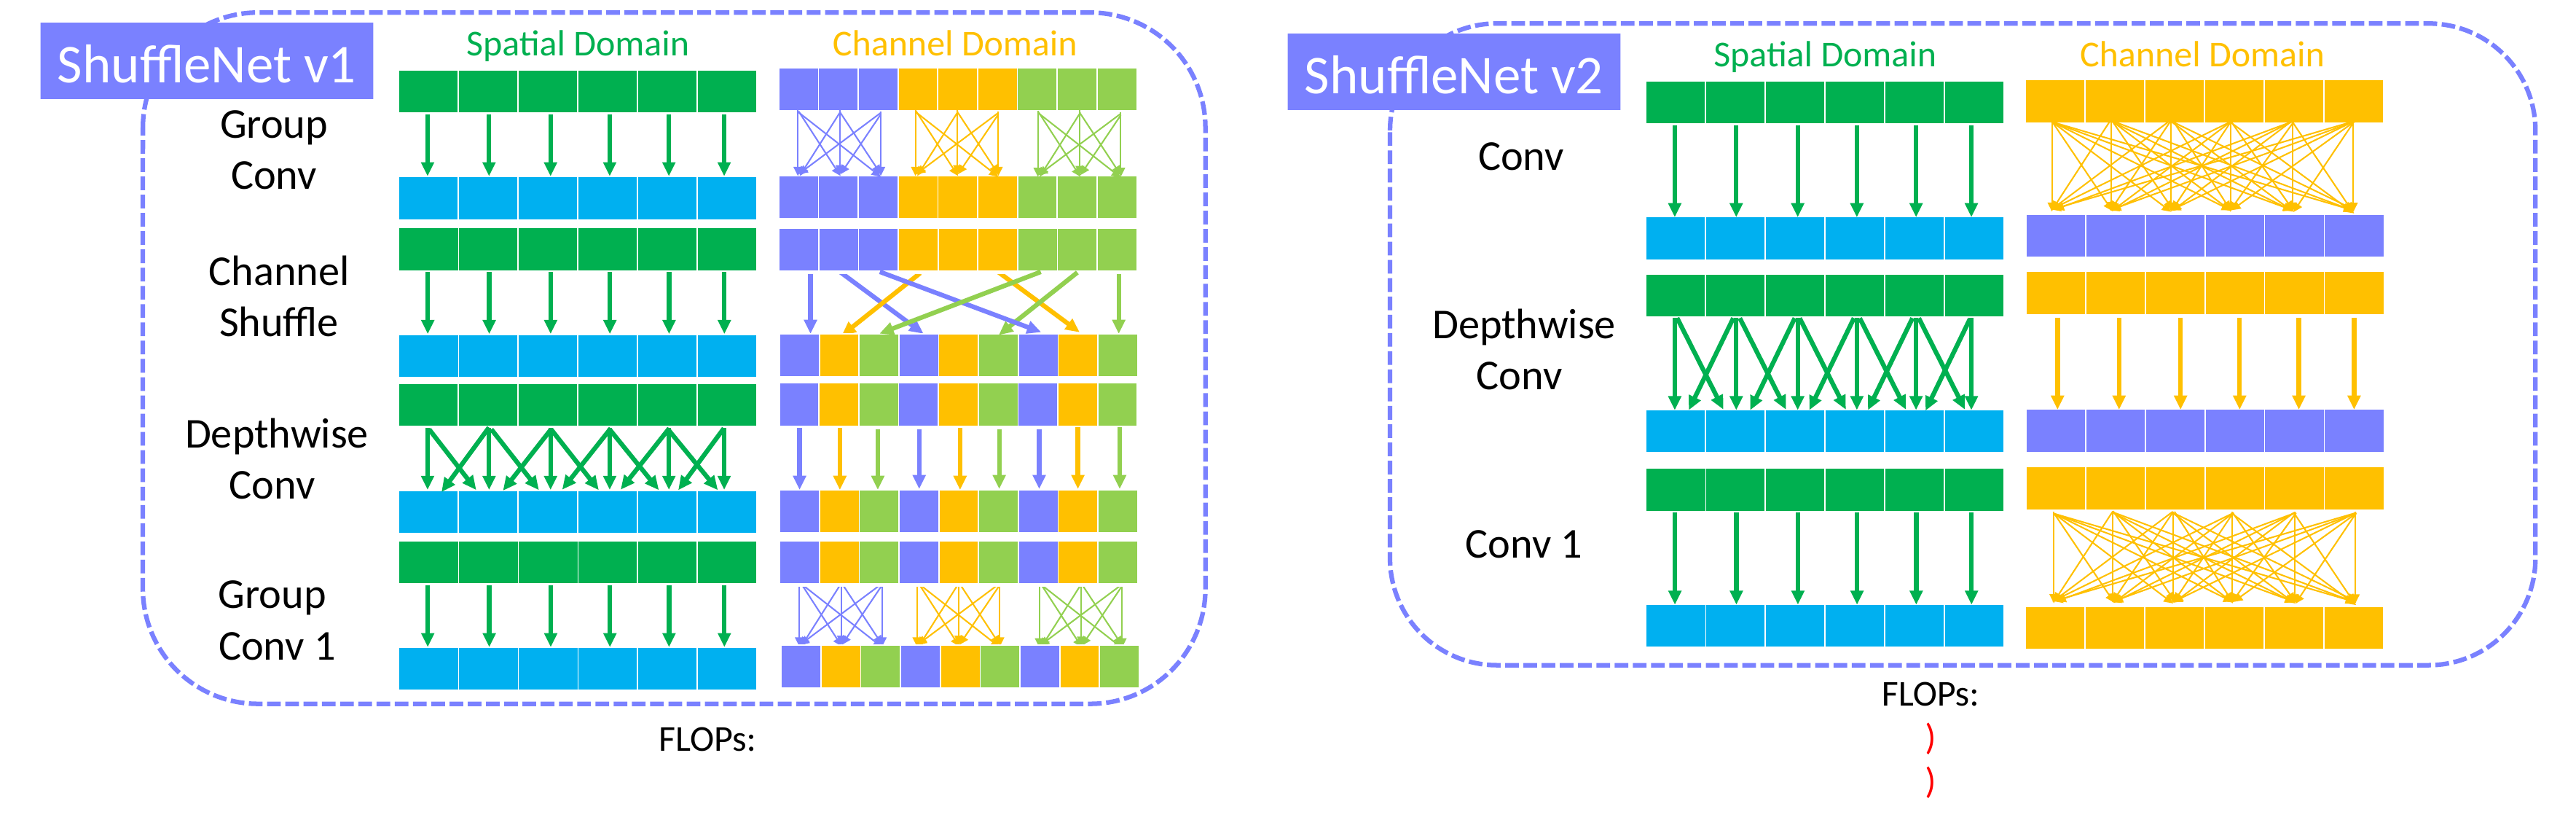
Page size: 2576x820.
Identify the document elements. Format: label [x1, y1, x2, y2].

table_header [820, 542, 859, 582]
table_header [1098, 69, 1136, 110]
table_header [979, 542, 1018, 583]
table_header [1019, 335, 1058, 376]
table_header [780, 491, 819, 532]
table_header [981, 646, 1019, 687]
table_header [1100, 646, 1139, 687]
table_header [578, 228, 637, 270]
table_header [1018, 383, 1057, 426]
table_header [1099, 542, 1137, 583]
table_header [459, 335, 517, 377]
table_header [941, 648, 980, 687]
table_header [899, 176, 938, 218]
table_header [859, 229, 898, 269]
table_header [780, 69, 818, 110]
table_header [820, 335, 858, 376]
table_header [1098, 176, 1136, 218]
table_header [820, 383, 858, 426]
table_header [859, 176, 898, 218]
table_header [978, 229, 1017, 270]
table_header [860, 383, 898, 426]
table_header [519, 335, 577, 377]
table_header [1018, 229, 1057, 268]
table_header [899, 69, 937, 110]
table_header [1059, 491, 1097, 532]
table_header [978, 69, 1017, 110]
table_header [1098, 229, 1136, 270]
table_header [1059, 542, 1097, 583]
table_header [1021, 646, 1059, 687]
table_header [638, 335, 696, 377]
table_header [860, 336, 898, 376]
table_header [780, 383, 818, 426]
table_header [860, 542, 898, 583]
table_header [459, 228, 517, 270]
table_header [979, 335, 1018, 376]
table_header [1058, 178, 1096, 218]
table_header [578, 335, 637, 377]
table_header [1019, 542, 1058, 583]
table_header [1099, 335, 1137, 376]
table_header [780, 542, 819, 583]
table_header [938, 177, 977, 218]
table_header [939, 229, 977, 270]
table_header [899, 383, 938, 426]
table_header [1059, 335, 1097, 376]
table_header [822, 648, 860, 687]
table_header [861, 646, 900, 687]
table_header [1019, 491, 1058, 532]
table_header [939, 335, 978, 376]
table_header [819, 69, 857, 110]
table_header [820, 491, 859, 532]
table_header [940, 542, 978, 582]
table_header [901, 646, 940, 687]
table_header [899, 229, 938, 270]
table_header [519, 228, 577, 270]
table_header [1061, 649, 1099, 687]
table_header [1058, 69, 1096, 110]
table_header [1018, 176, 1056, 218]
table_header [780, 335, 819, 376]
table_header [860, 491, 898, 532]
table_header [698, 335, 756, 377]
text_box [40, 12, 1206, 705]
table_header [979, 383, 1018, 426]
table_header [399, 228, 458, 270]
table_header [938, 69, 977, 110]
table_header [1058, 229, 1096, 270]
table_header [1099, 383, 1136, 426]
table_header [1099, 491, 1137, 532]
table_header [979, 491, 1018, 532]
table_header [780, 229, 818, 270]
table_header [399, 335, 458, 377]
table_header [900, 542, 938, 583]
table_header [900, 335, 938, 376]
table_header [638, 228, 696, 270]
table_header [1018, 69, 1056, 110]
table_header [782, 646, 820, 687]
text_box [1287, 23, 2537, 666]
table_header [900, 491, 938, 532]
table_header [780, 176, 818, 218]
table_header [859, 69, 898, 110]
table_header [820, 229, 858, 270]
table_header [1059, 383, 1097, 426]
table_header [819, 177, 857, 218]
table_header [698, 228, 756, 270]
table_header [978, 176, 1017, 218]
table_header [940, 491, 978, 532]
table_header [939, 383, 978, 426]
